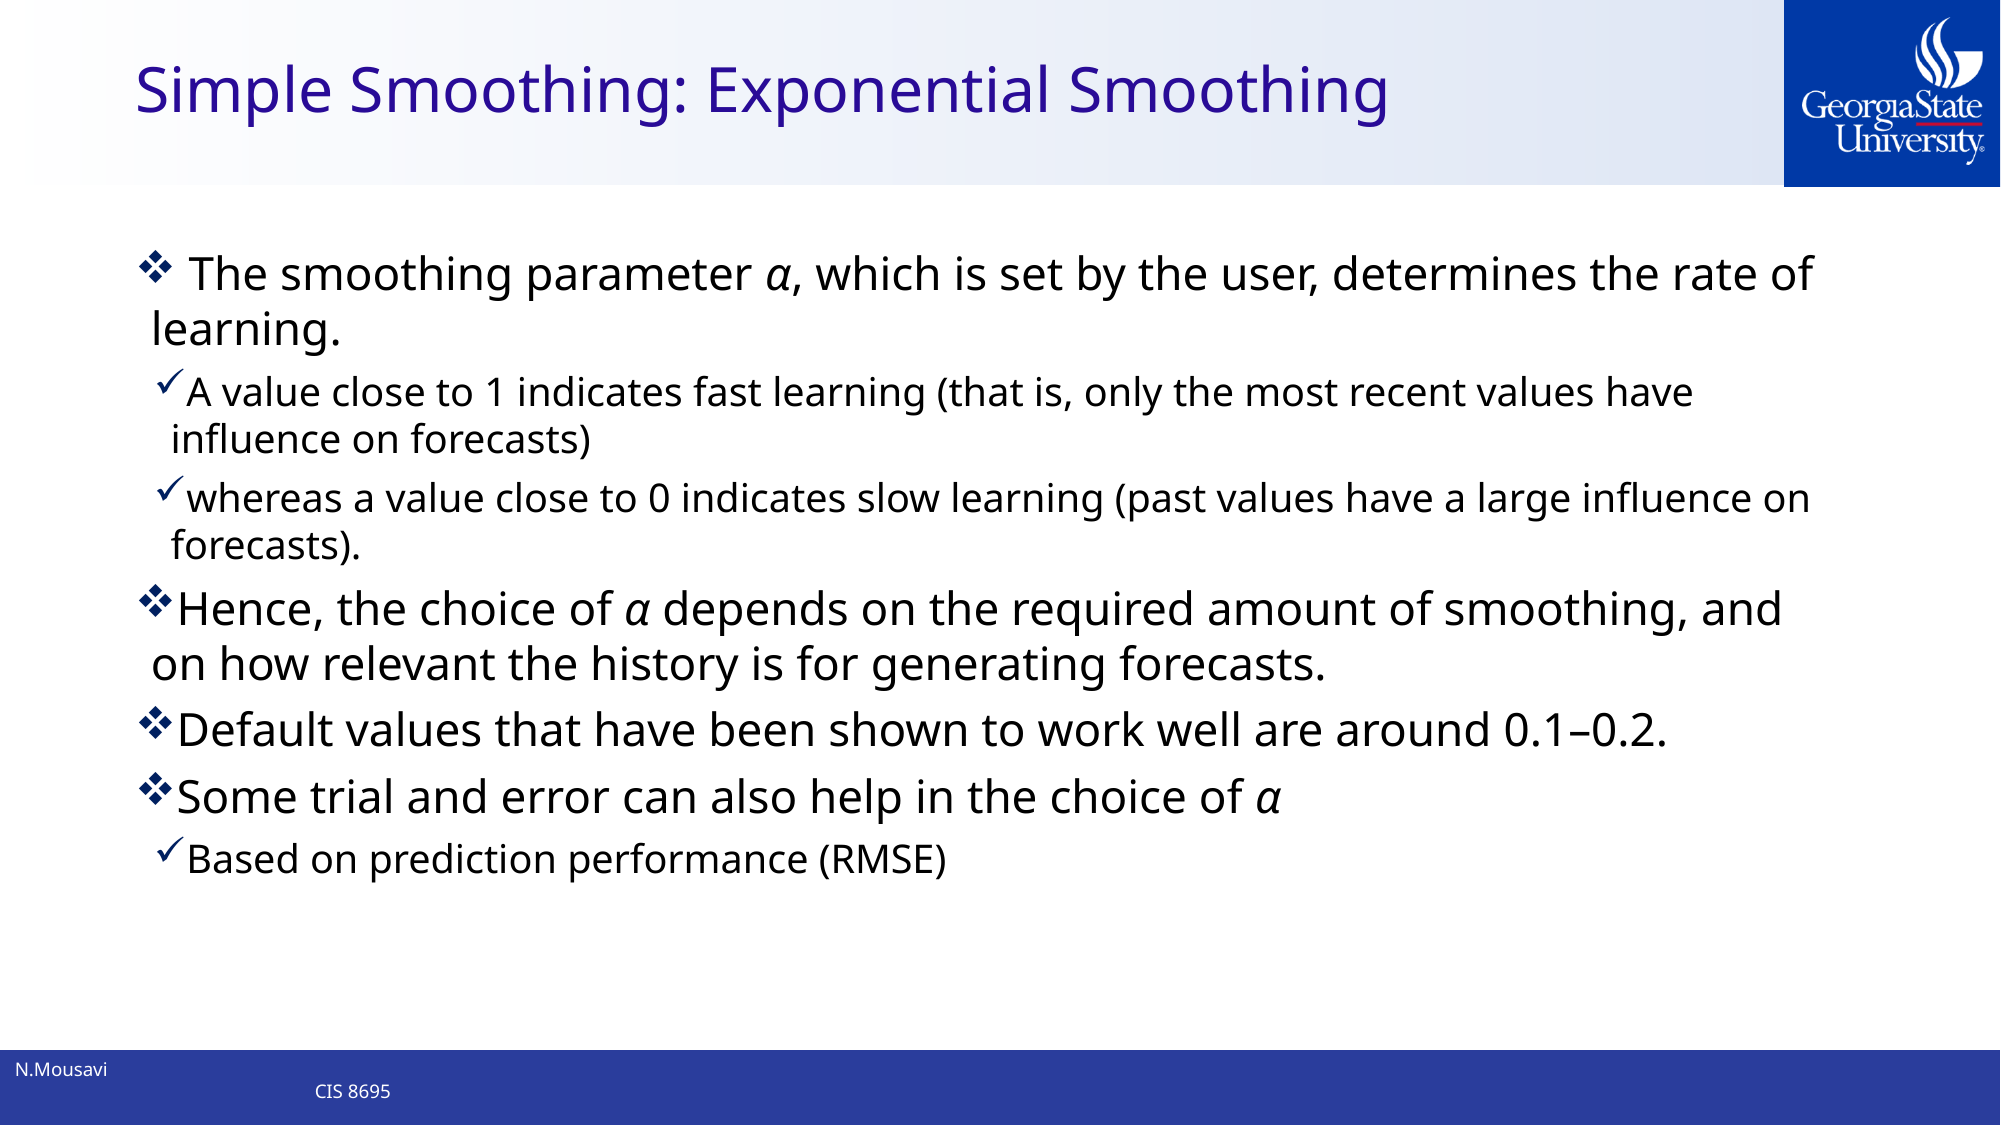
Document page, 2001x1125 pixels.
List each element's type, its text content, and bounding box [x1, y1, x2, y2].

picture [1784, 0, 2001, 187]
title Simple Smoothing: Exponential Smoothing [120, 0, 2000, 185]
list The smoothing parameter α, which is set by the user, determines the rate of learning. A value close to 1 indicates fast learning (that is, only the most recent values have influence on forecasts) whereas a value close to 0 indicates slow learning (past values have a large influence on forecasts). Hence, the choice of α depends on the required amount of smoothing, and on how relevant the history is for generating forecasts. Default values that have been shown to work well are around 0.1–0.2. Some trial and error can also help in the choice of α Based on prediction performance (RMSE) [120, 237, 1845, 952]
